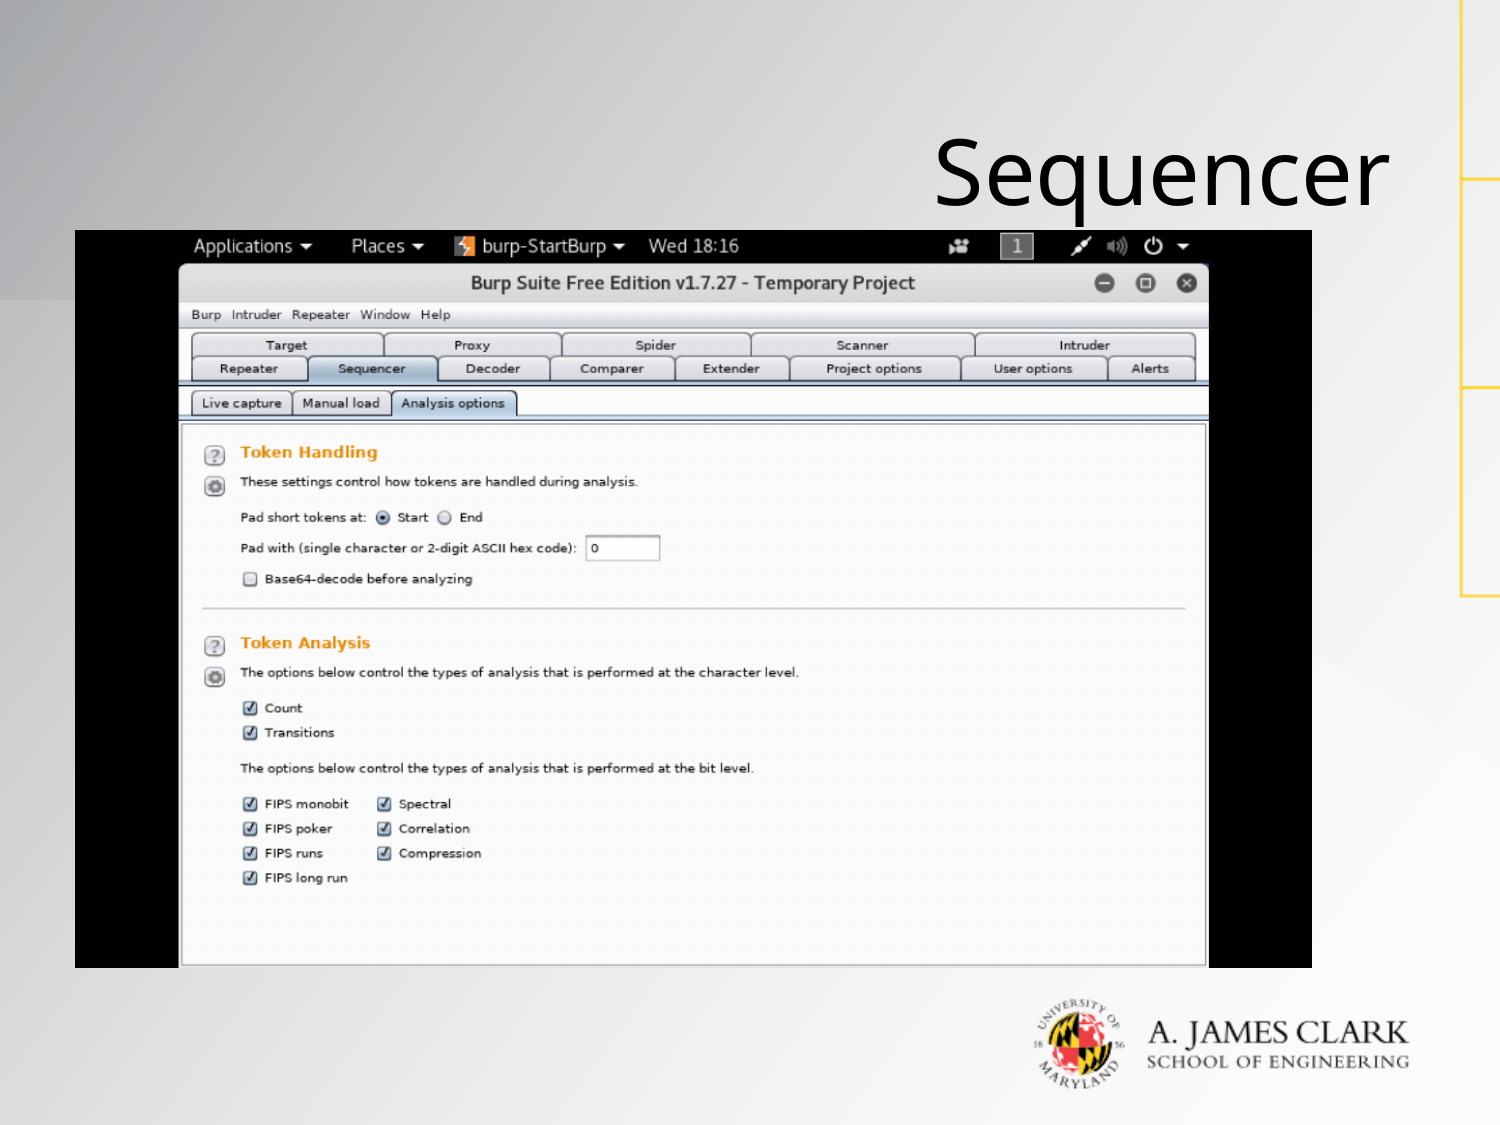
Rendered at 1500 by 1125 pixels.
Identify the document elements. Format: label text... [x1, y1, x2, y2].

title Sequencer [75, 45, 1407, 231]
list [74, 230, 1312, 968]
